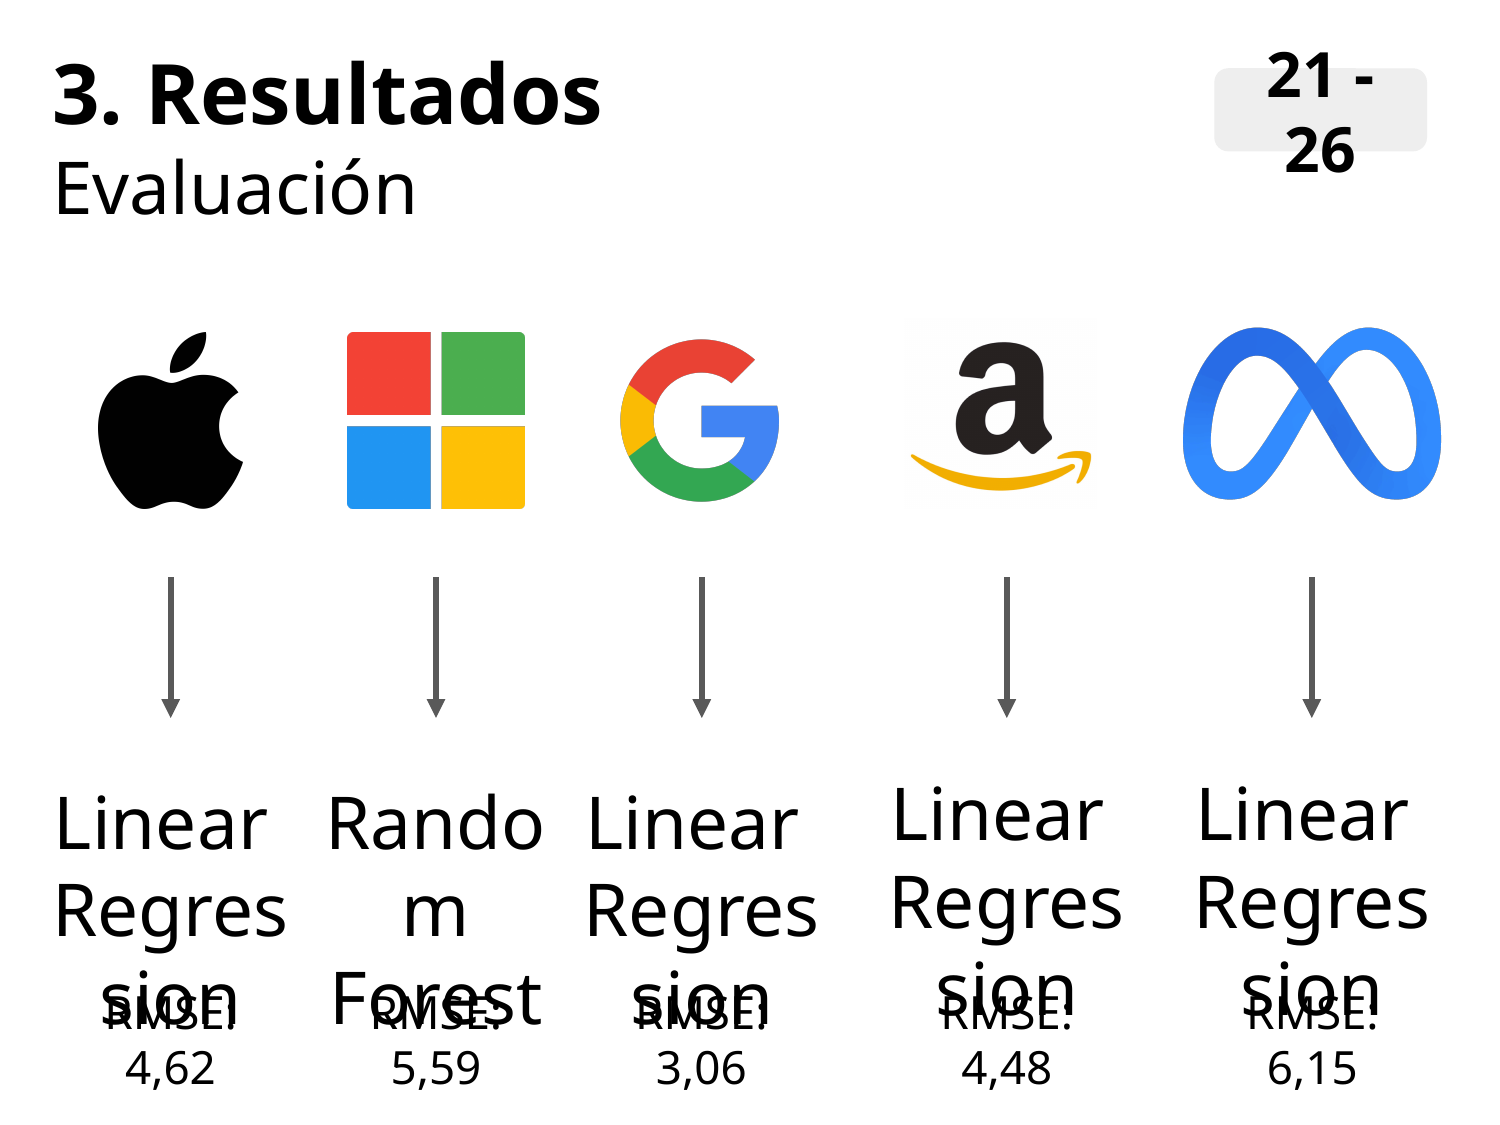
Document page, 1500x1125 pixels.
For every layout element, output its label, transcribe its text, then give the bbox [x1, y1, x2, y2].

text_box RMSE: 6,15 [1195, 968, 1430, 1109]
text_box Linear Regression [576, 761, 842, 1055]
picture [347, 331, 525, 509]
text_box Random Forest [296, 761, 576, 1055]
picture [1154, 325, 1469, 502]
text_box RMSE: 3,06 [584, 968, 819, 1109]
picture [613, 331, 791, 509]
text_box RMSE: 4,48 [890, 968, 1124, 1109]
text_box Linear Regression [867, 752, 1147, 1046]
text_box RMSE: 5,59 [319, 968, 553, 1109]
text_box Linear Regression [1172, 752, 1452, 1046]
text_box 3. Resultados Evaluación [37, 26, 1441, 244]
text_box Linear Regression [31, 761, 296, 1055]
picture [903, 318, 1097, 509]
text_box RMSE: 4,62 [53, 968, 288, 1109]
picture [98, 331, 243, 509]
text_box 21 - 26 [1214, 68, 1428, 152]
